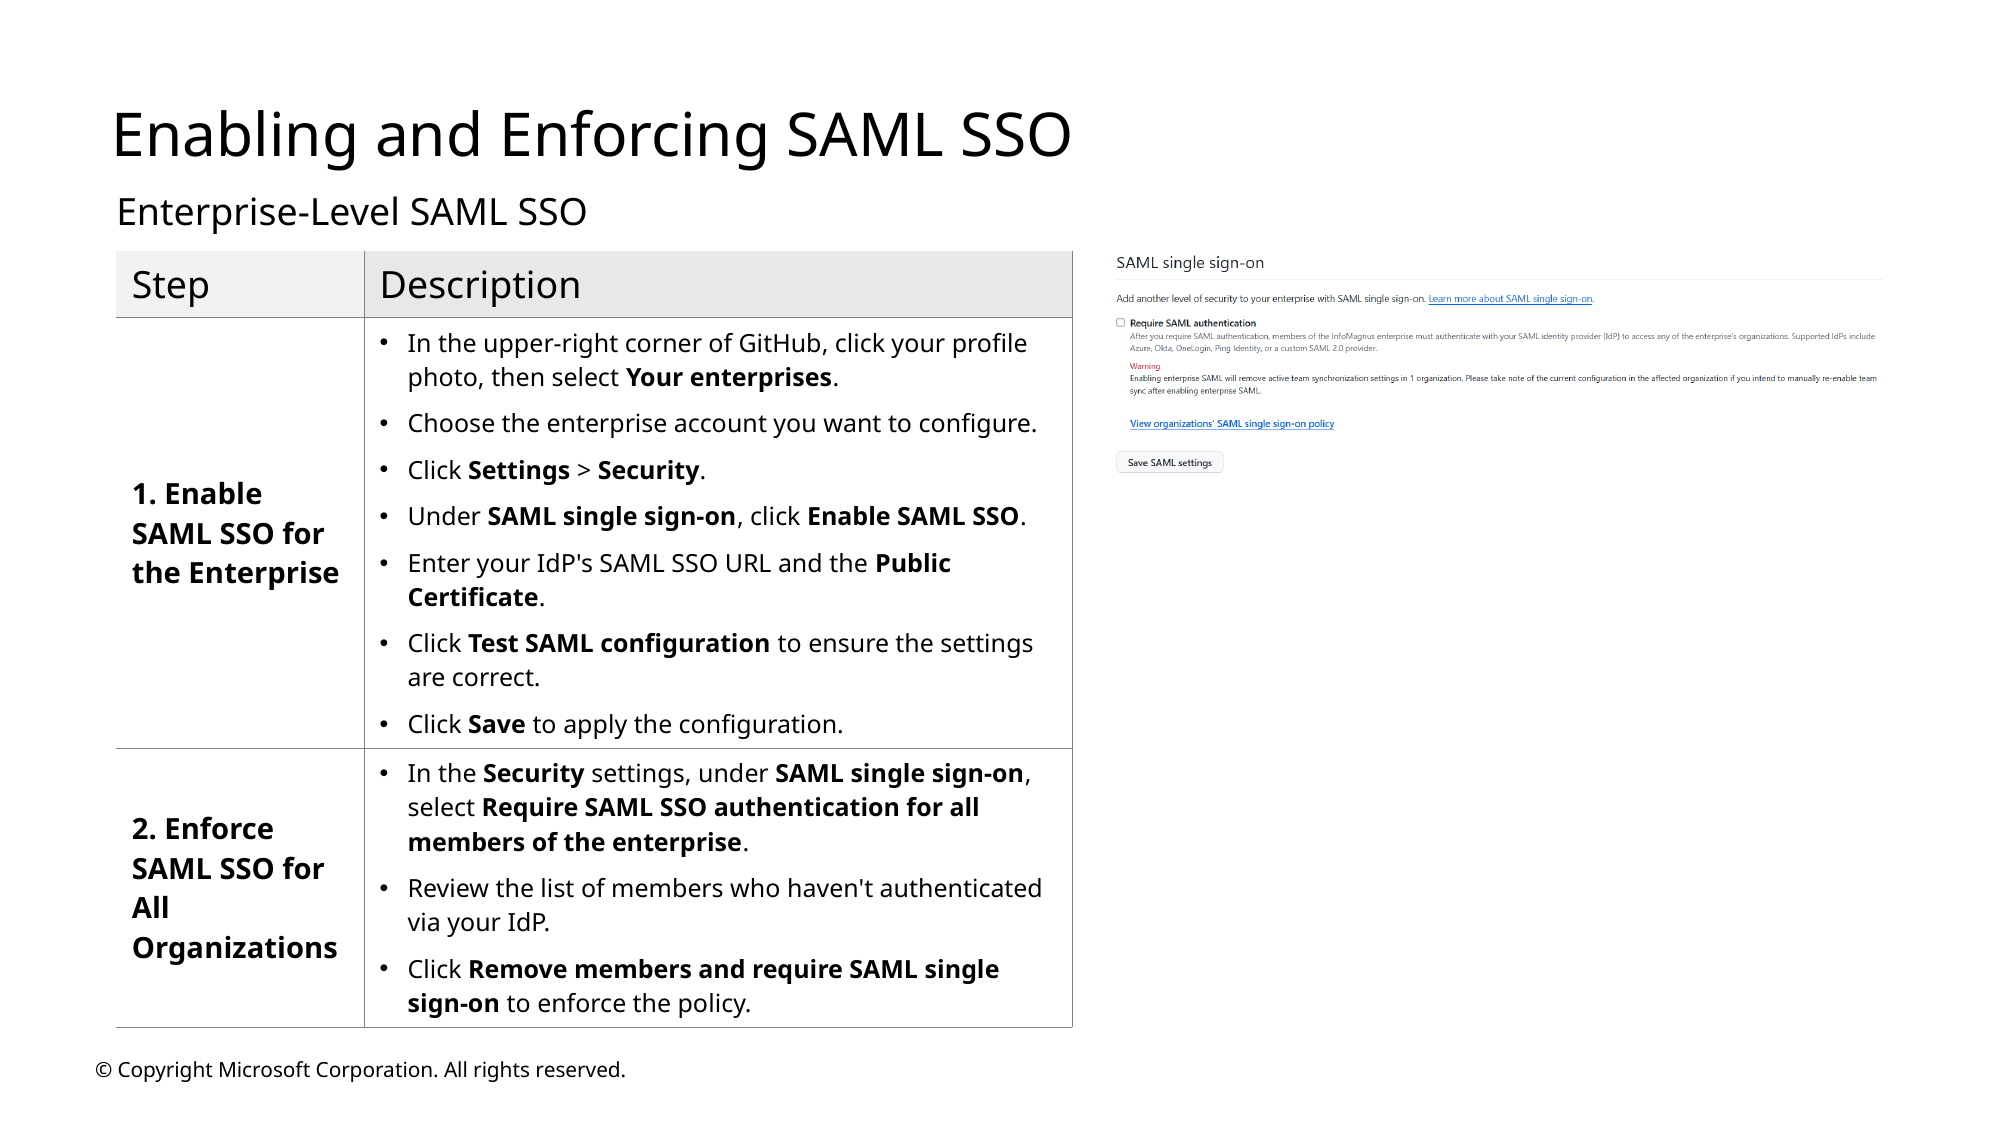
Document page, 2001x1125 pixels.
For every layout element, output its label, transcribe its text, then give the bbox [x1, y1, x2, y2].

picture [1094, 250, 1885, 491]
table_cell In the upper-right corner of GitHub, click your profile photo, then select Your enterprises. Choose the enterprise account you want to configure. Click Settings > Security. Under SAML single sign-on, click Enable SAML SSO. Enter your IdP's SAML SSO URL and the Public Certificate. Click Test SAML configuration to ensure the settings are correct. Click Save to apply the configuration. [365, 318, 1072, 748]
table_header Description [365, 251, 1072, 317]
text_box Enterprise-Level SAML SSO [116, 169, 986, 251]
table_cell 2. Enforce SAML SSO for All Organizations [116, 749, 364, 1027]
table_cell In the Security settings, under SAML single sign-on, select Require SAML SSO authentication for all members of the enterprise. Review the list of members who haven't authenticated via your IdP. Click Remove members and require SAML single sign-on to enforce the policy. [365, 749, 1072, 1027]
title Enabling and Enforcing SAML SSO [96, 111, 1788, 163]
table_header Step [116, 251, 364, 317]
table_cell 1. Enable SAML SSO for the Enterprise [116, 318, 364, 748]
footer © Copyright Microsoft Corporation. All rights reserved. [95, 1053, 776, 1086]
